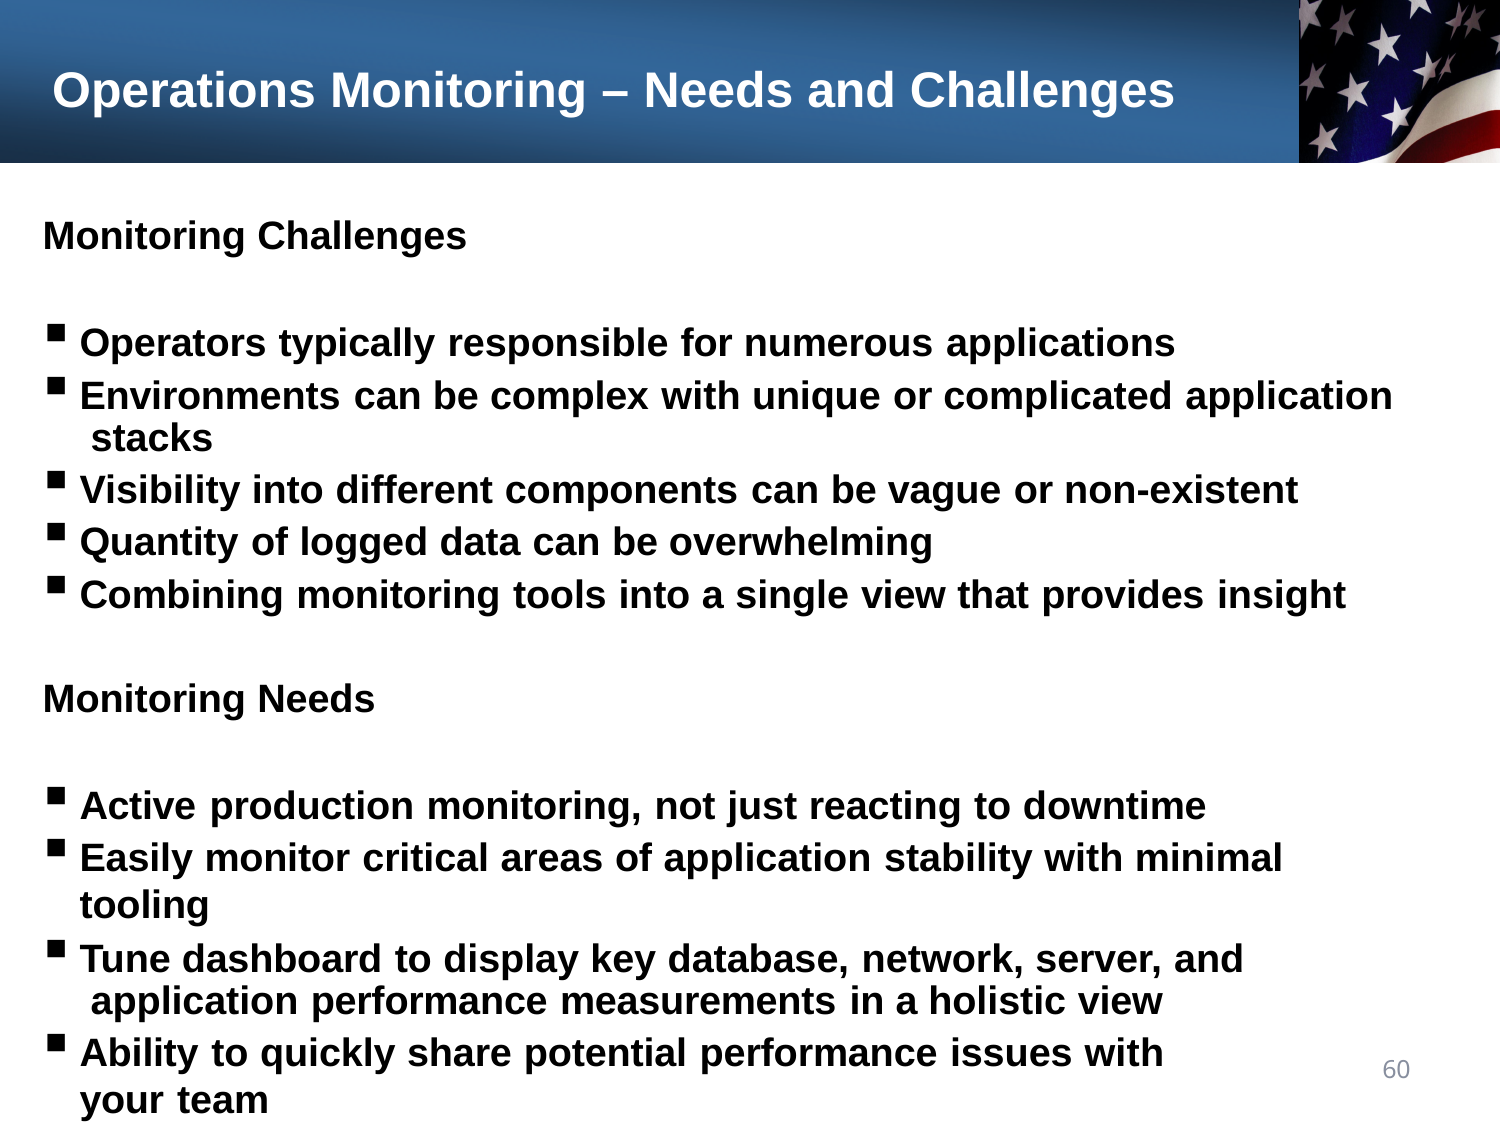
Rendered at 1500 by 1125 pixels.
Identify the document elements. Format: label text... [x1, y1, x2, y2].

title Operations Monitoring – Needs and Challenges [50, 55, 1179, 182]
picture [0, 0, 1500, 163]
text_box Monitoring Challenges Operators typically responsible for numerous applications Environments can be complex with unique or complicated application stacks Visibility into different components can be vague or non-existent Quantity of logged data can be overwhelming Combining monitoring tools into a single view that provides insight Monitoring Needs Active production monitoring, not just reacting to downtime Easily monitor critical areas of application stability with minimal tooling Tune dashboard to display key database, network, server, and application performance measurements in a holistic view Ability to quickly share potential performance issues with your team [40, 182, 1431, 1122]
